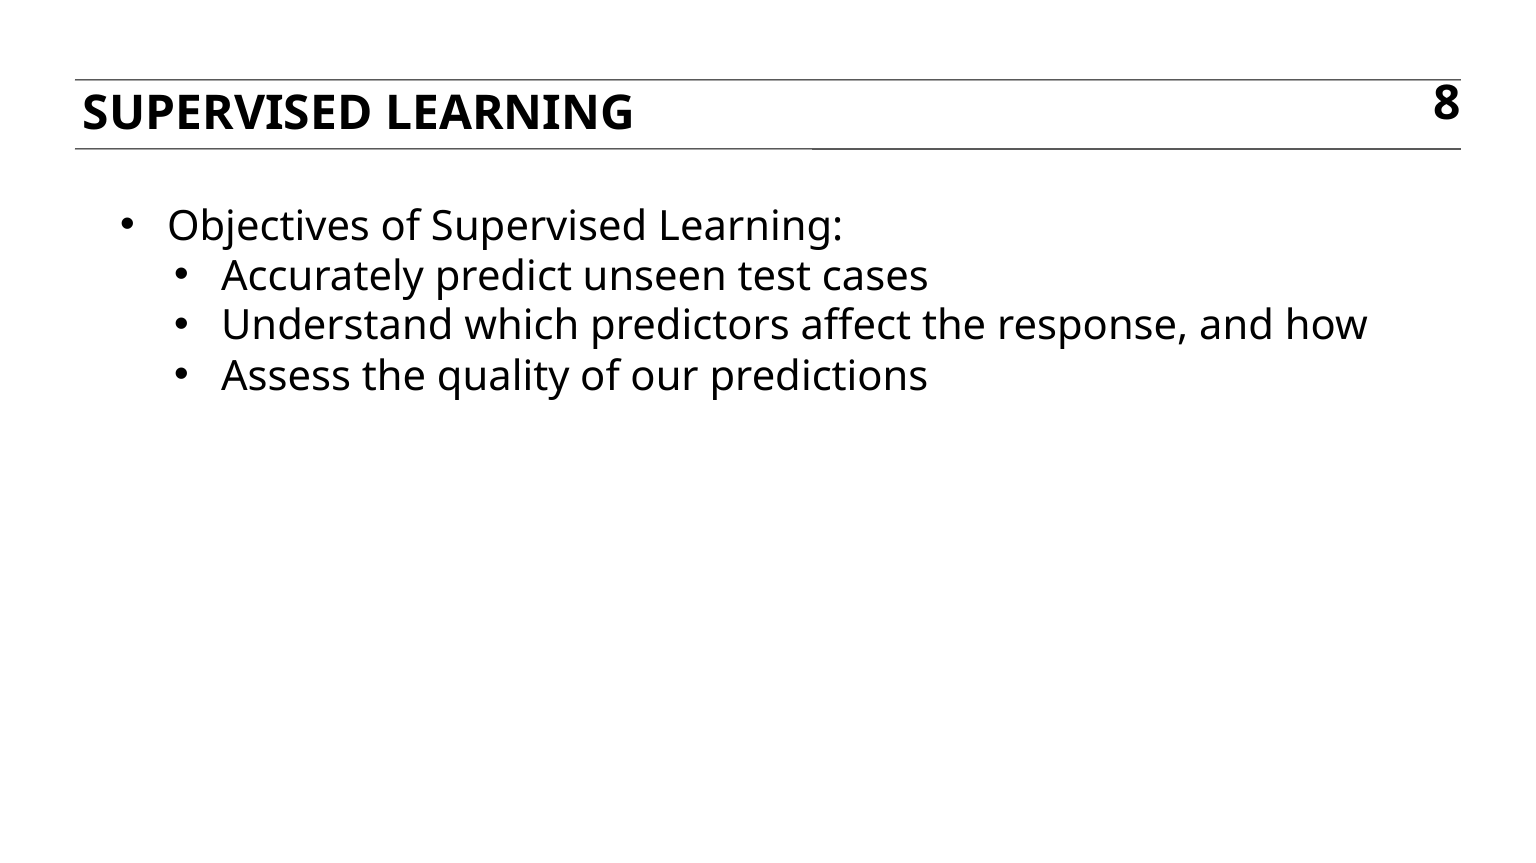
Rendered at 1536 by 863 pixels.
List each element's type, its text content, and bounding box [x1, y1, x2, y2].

list Supervised Learning [67, 81, 1118, 132]
text_box Objectives of Supervised Learning: Accurately predict unseen test cases Understand which predictors affect the response, and how Assess the quality of our predictions [105, 190, 1418, 406]
slide_number 8 [1419, 86, 1461, 138]
